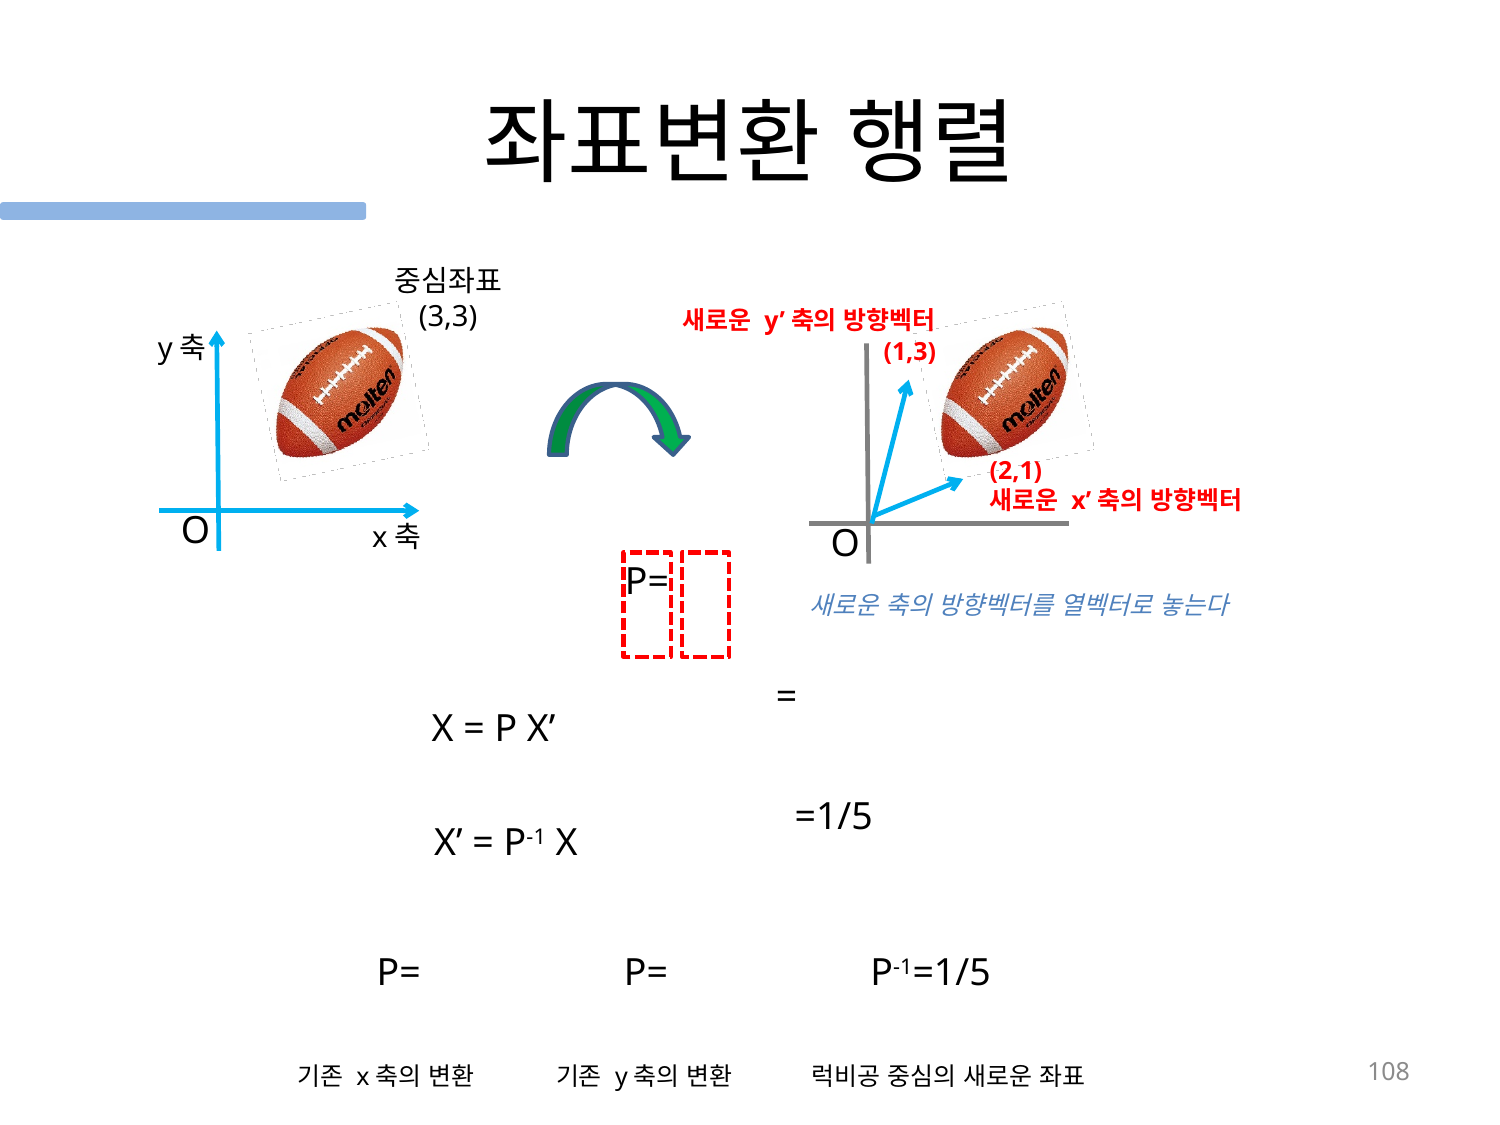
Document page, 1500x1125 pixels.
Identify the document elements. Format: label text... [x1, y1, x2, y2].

text_box [680, 550, 731, 659]
text_box x축 [357, 511, 437, 561]
text_box 럭비공 중심의 새로운 좌표 [796, 1053, 1101, 1098]
text_box y축 [143, 321, 222, 372]
text_box 새로운 y’축의 방향벡터 (1,3) [667, 297, 952, 373]
text_box X’ = P-1 X [419, 810, 593, 871]
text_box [216, 519, 220, 552]
text_box 기존 y축의 변환 [541, 1053, 748, 1098]
text_box O [166, 498, 211, 510]
text_box [546, 381, 691, 457]
text_box [0, 200, 369, 222]
picture [249, 306, 429, 481]
text_box O [815, 532, 875, 572]
text_box O [166, 519, 226, 559]
text_box X = P X’ [416, 696, 571, 757]
text_box (2,1) 새로운 x’축의 방향벡터 [974, 446, 1258, 522]
text_box 기존 x축의 변환 [282, 1053, 490, 1098]
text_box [871, 379, 909, 524]
title 좌표변환 행렬 [75, 45, 1425, 233]
picture [922, 302, 1093, 478]
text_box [914, 478, 964, 516]
text_box 중심좌표 (3,3) [379, 255, 517, 340]
text_box O [815, 511, 861, 522]
text_box [621, 550, 673, 659]
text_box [216, 330, 220, 510]
text_box 새로운 축의 방향벡터를 열벡터로 놓는다 [794, 582, 1244, 627]
slide_number 108 [1074, 1042, 1425, 1103]
